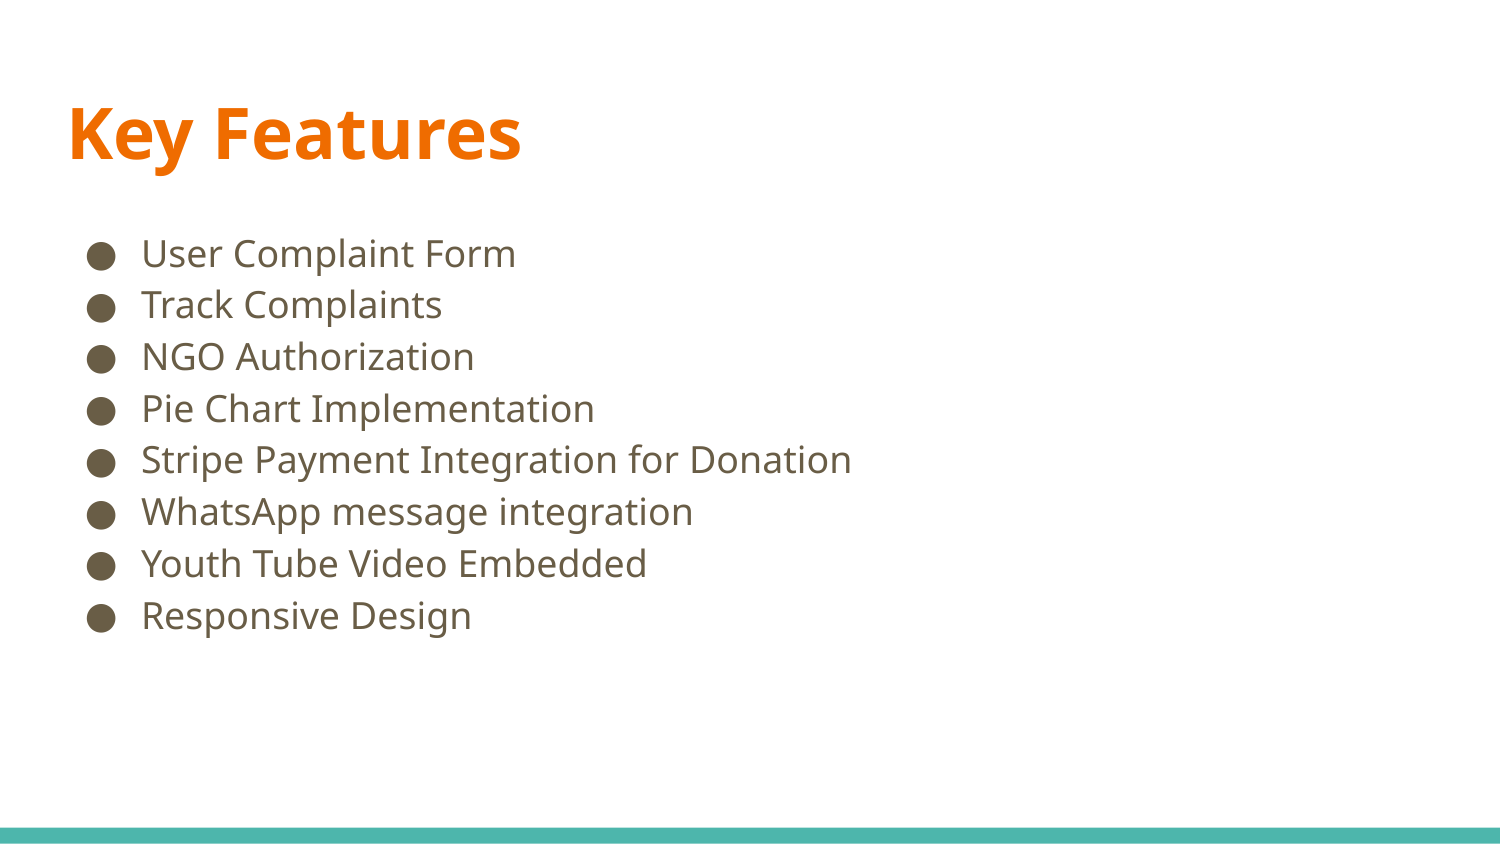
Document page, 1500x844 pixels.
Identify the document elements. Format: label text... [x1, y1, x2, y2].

title Key Features [51, 72, 1449, 189]
list User Complaint Form Track Complaints NGO Authorization Pie Chart Implementation Stripe Payment Integration for Donation WhatsApp message integration Youth Tube Video Embedded Responsive Design [51, 207, 1449, 750]
